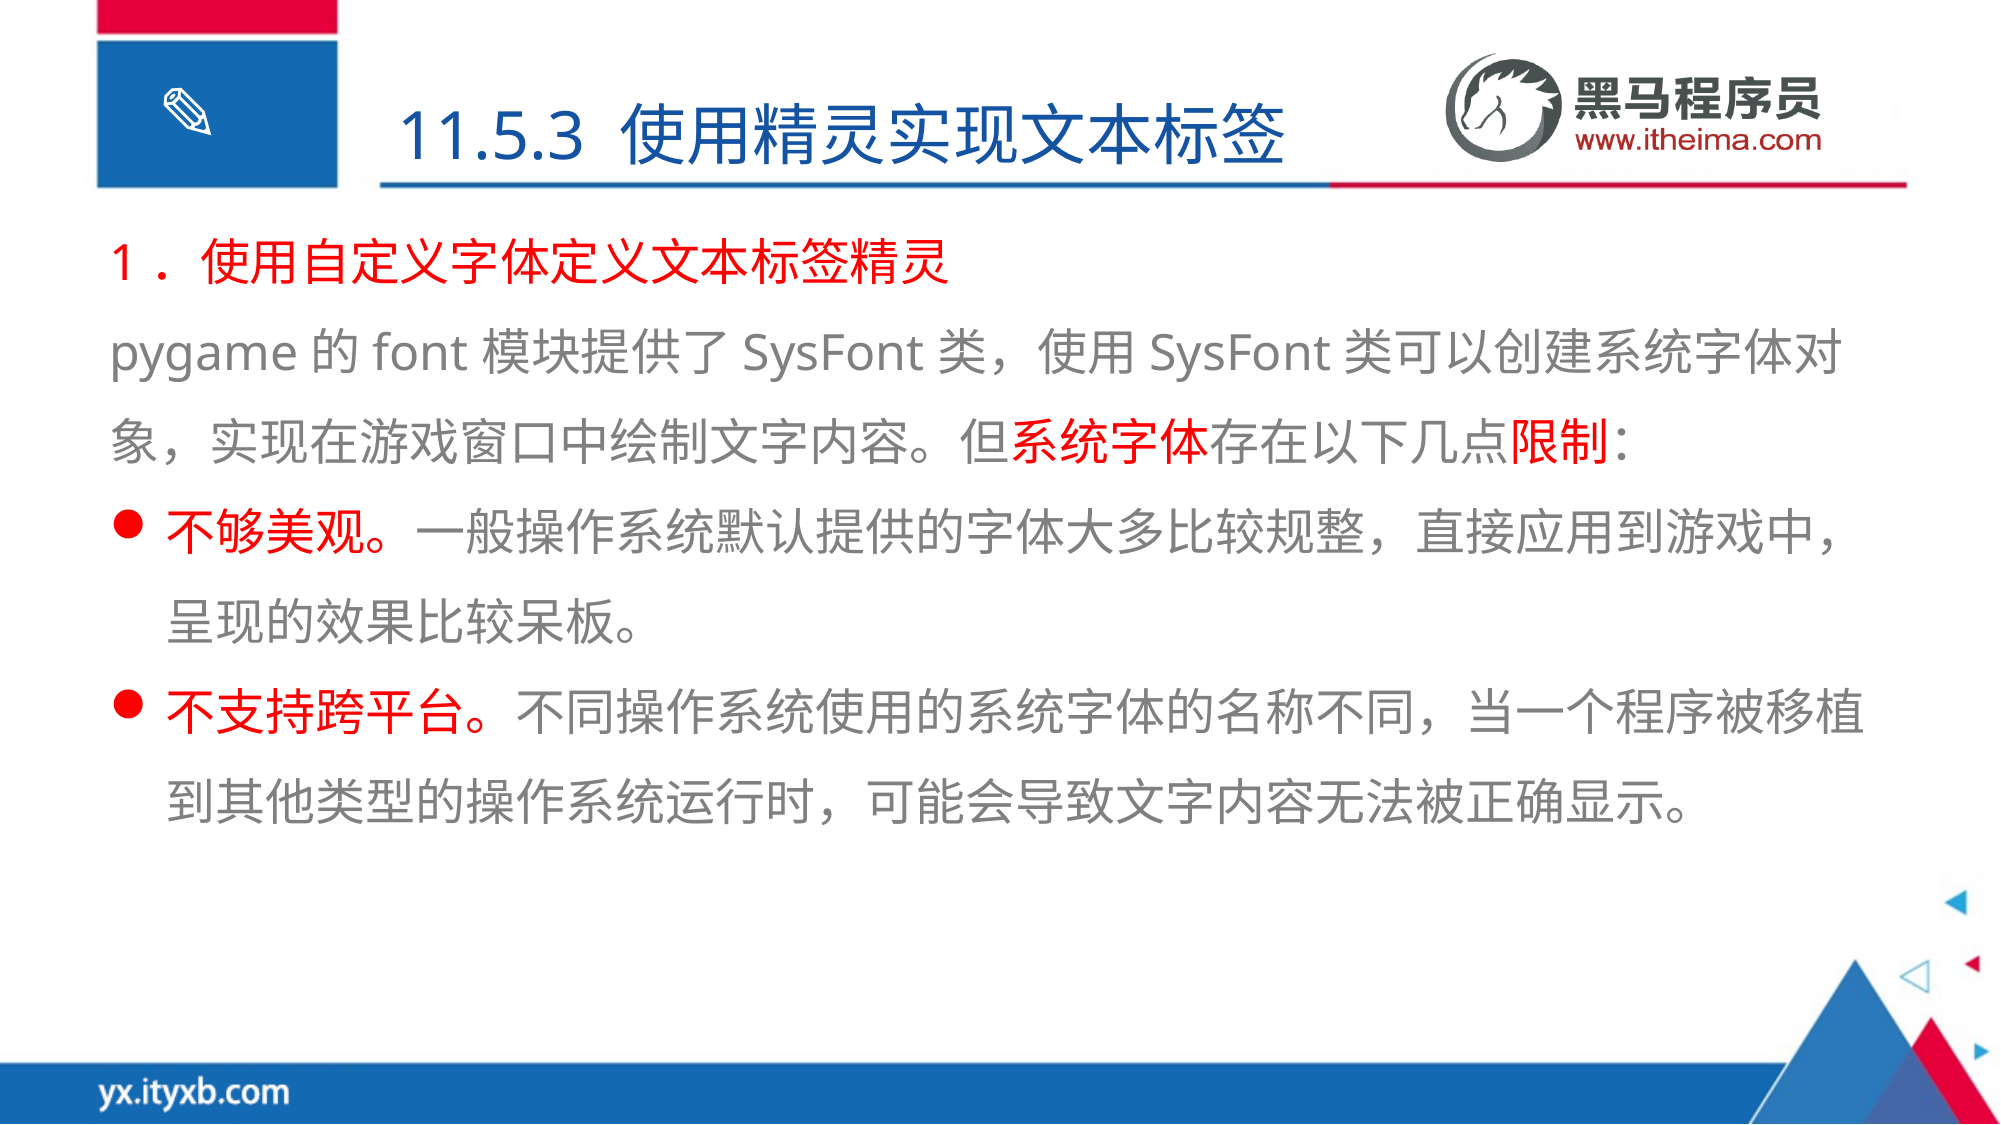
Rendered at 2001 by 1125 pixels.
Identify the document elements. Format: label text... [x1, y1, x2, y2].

text_box 1．使用自定义字体定义文本标签精灵 pygame的font模块提供了SysFont类，使用SysFont类可以创建系统字体对象，实现在游戏窗口中绘制文字内容。但系统字体存在以下几点限制： 不够美观。一般操作系统默认提供的字体大多比较规整，直接应用到游戏中，呈现的效果比较呆板。 不支持跨平台。不同操作系统使用的系统字体的名称不同，当一个程序被移植到其他类型的操作系统运行时，可能会导致文字内容无法被正确显示。 [94, 193, 1908, 838]
picture [0, 0, 2000, 1124]
text_box 11.5.3 使用精灵实现文本标签 [382, 94, 1754, 182]
